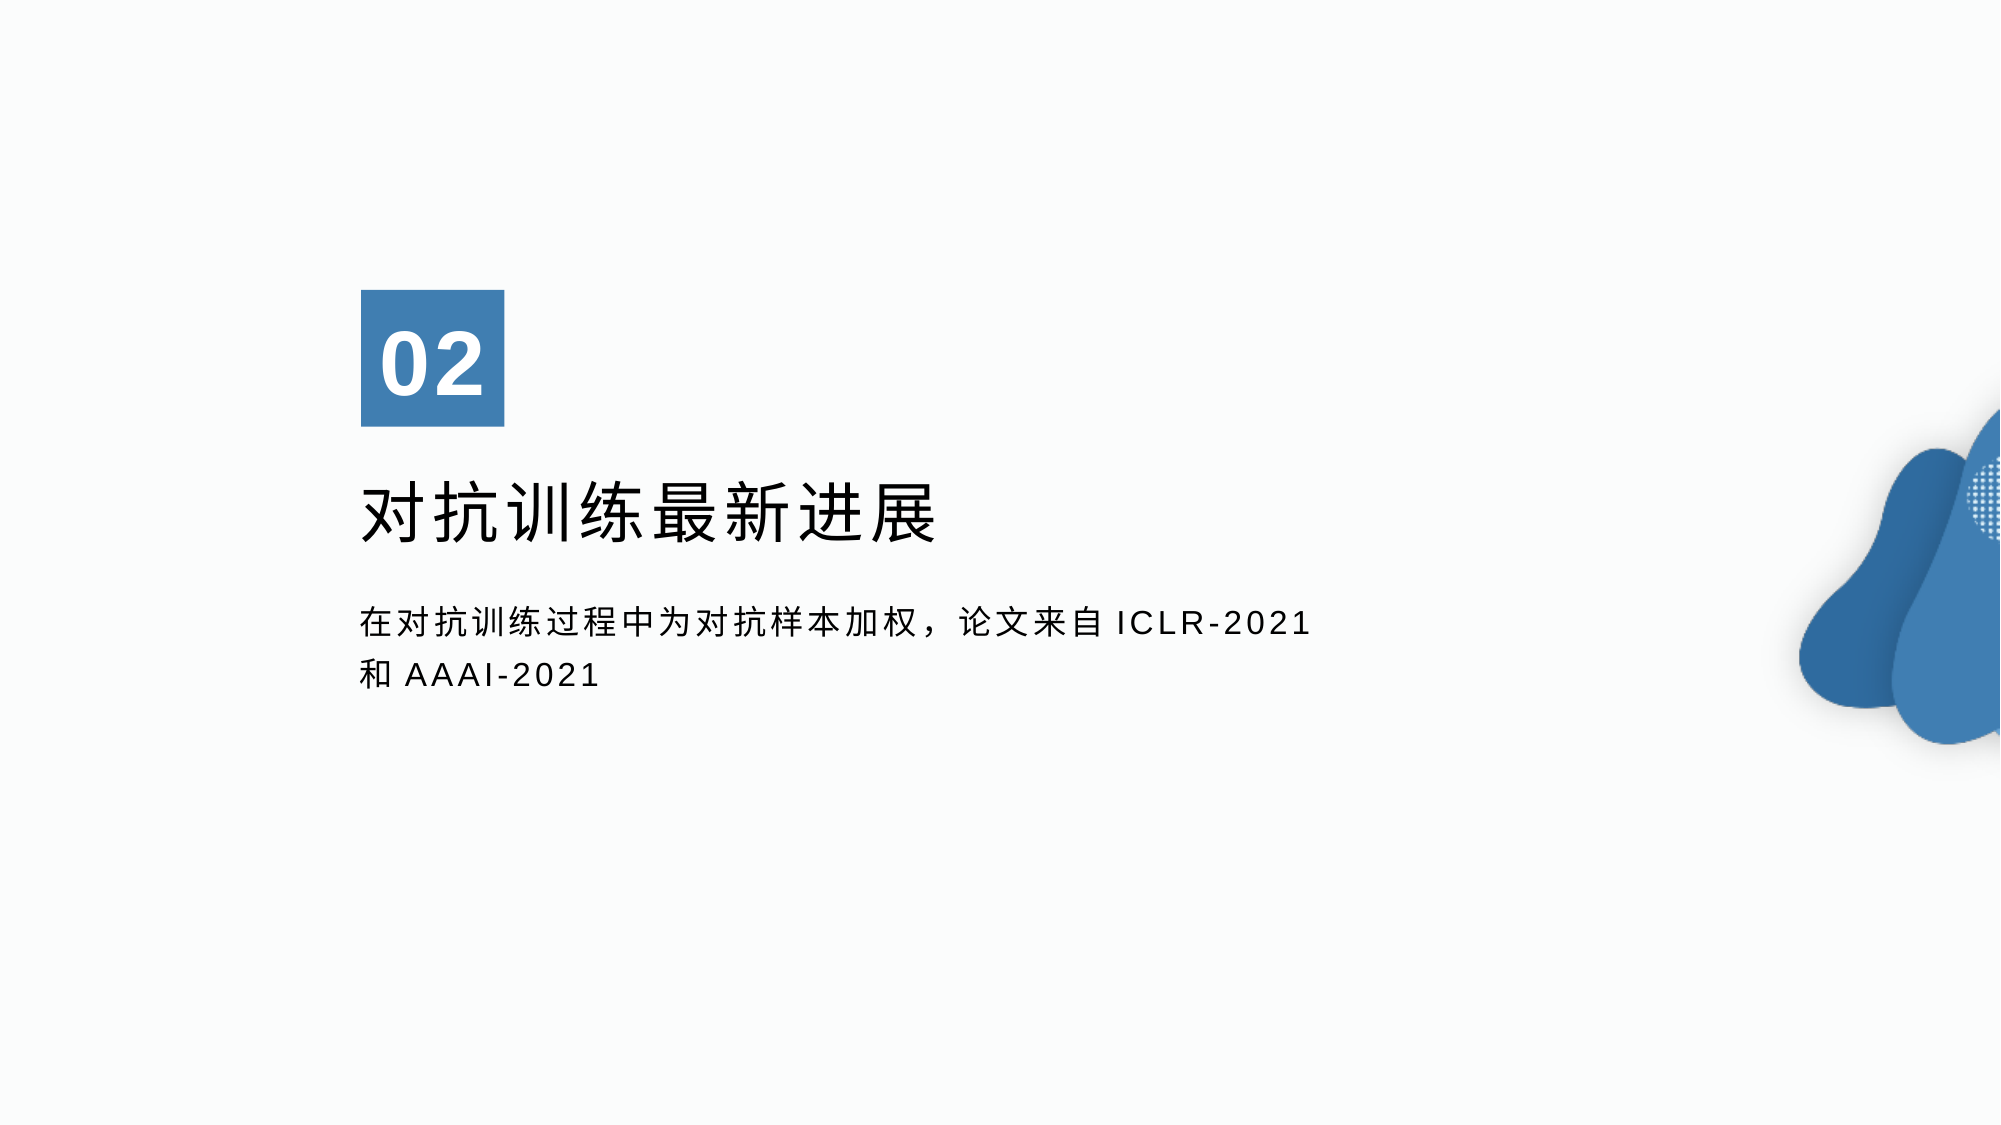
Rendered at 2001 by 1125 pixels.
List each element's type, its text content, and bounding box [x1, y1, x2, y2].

picture [1407, 229, 2000, 896]
text_box 02 [361, 289, 505, 427]
title 对抗训练最新进展 [359, 444, 1327, 562]
subtitle 在对抗训练过程中为对抗样本加权，论文来自ICLR-2021和AAAI-2021 [359, 589, 1327, 713]
